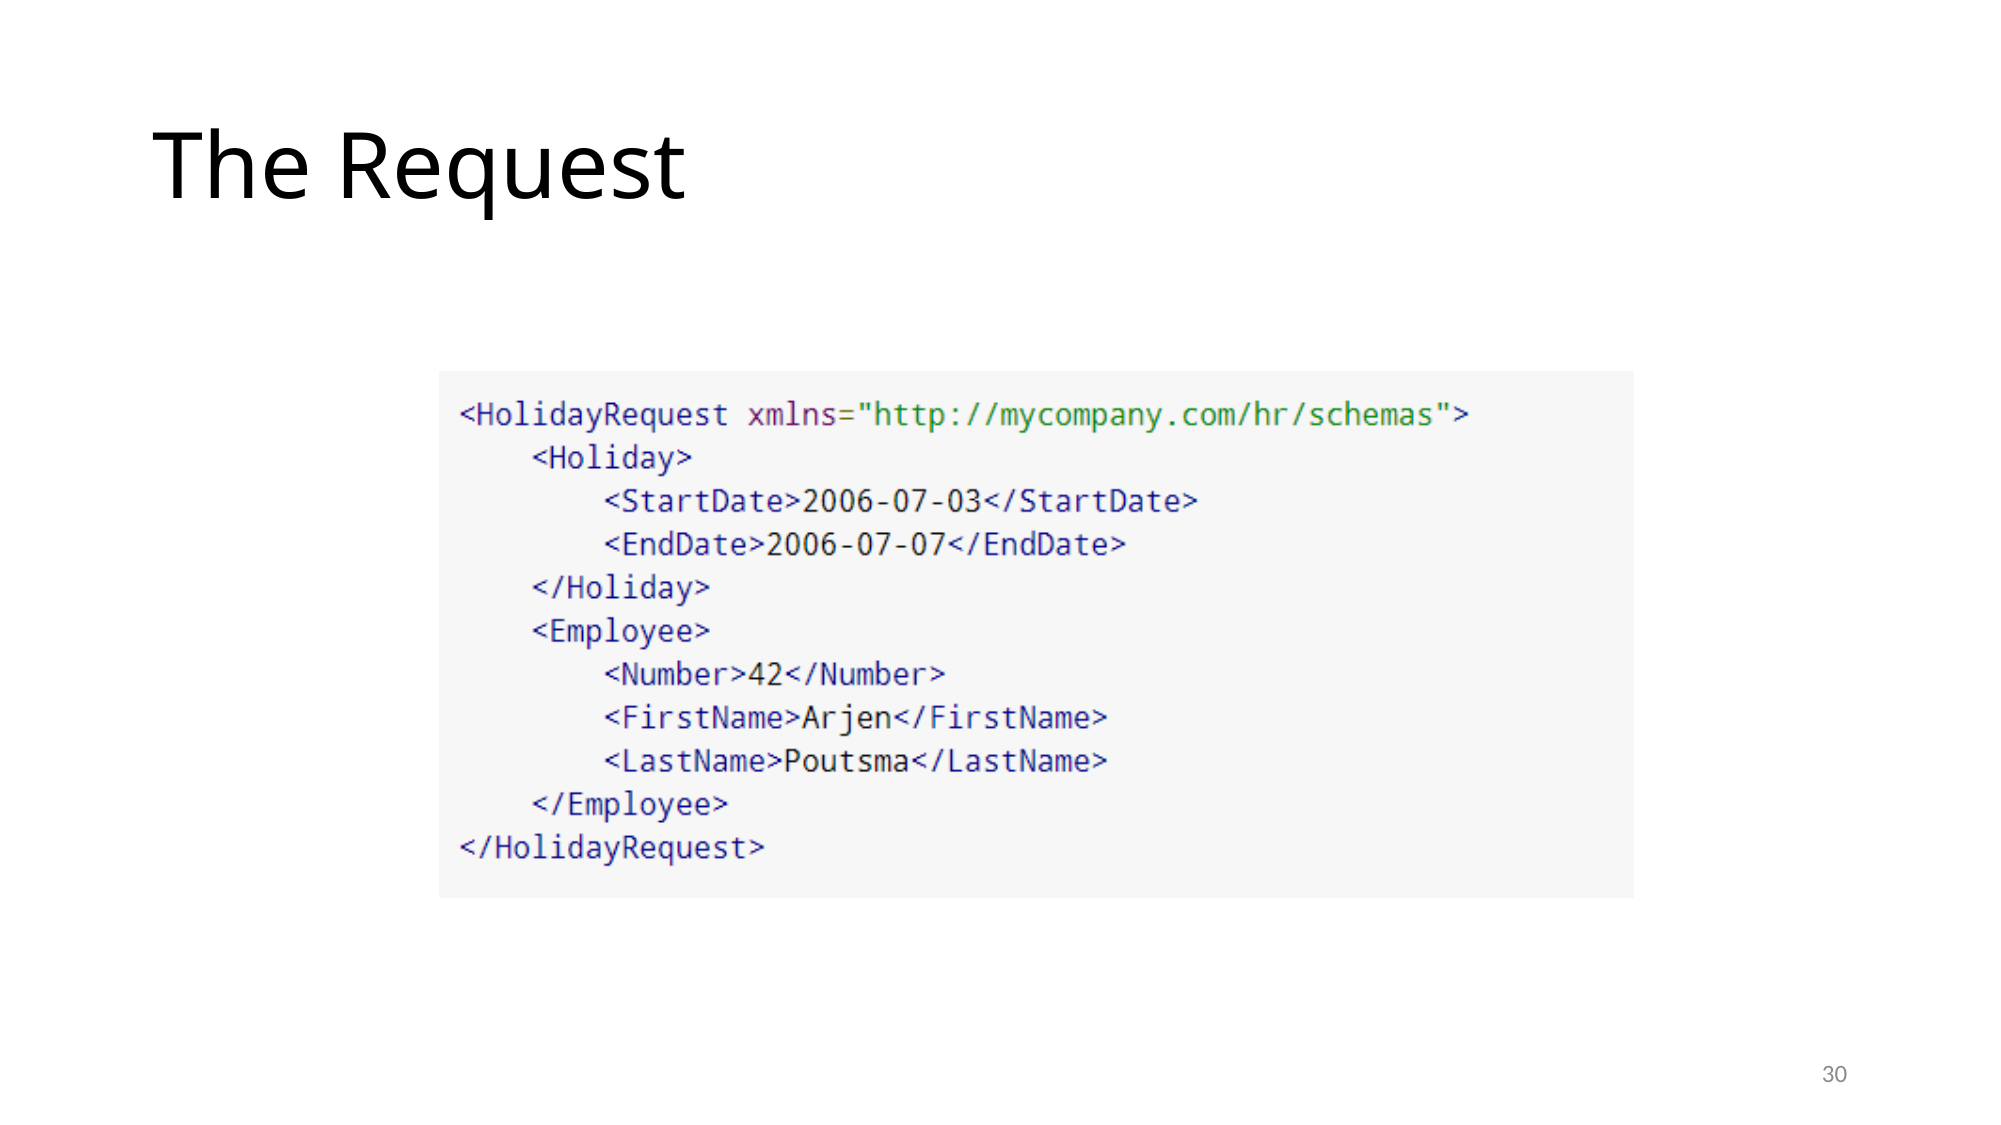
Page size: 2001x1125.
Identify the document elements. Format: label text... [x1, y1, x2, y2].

slide_number 30 [1412, 1042, 1863, 1103]
picture [438, 371, 1634, 902]
title The Request [137, 59, 1863, 278]
